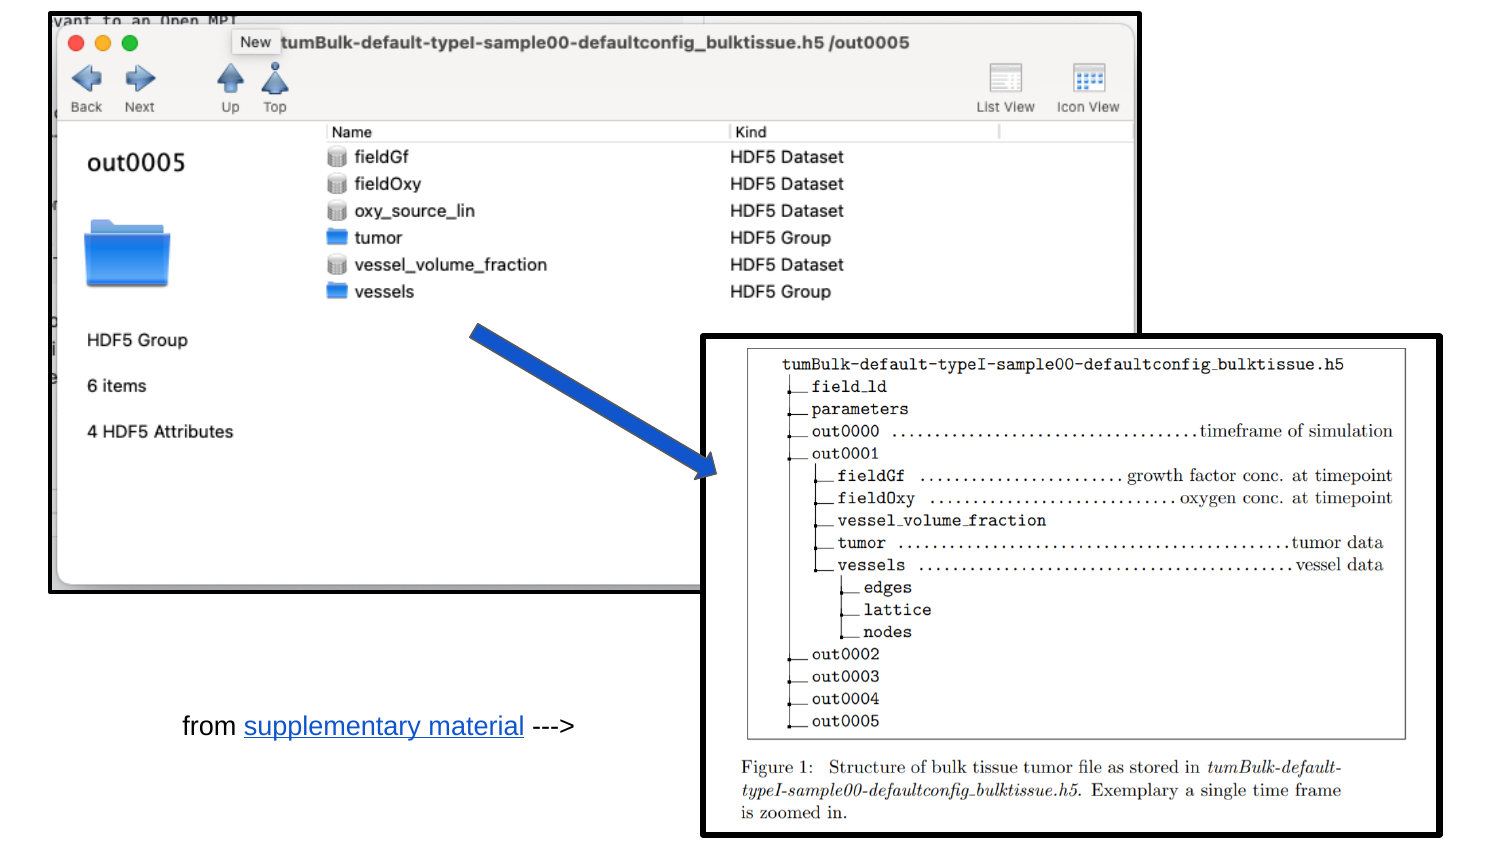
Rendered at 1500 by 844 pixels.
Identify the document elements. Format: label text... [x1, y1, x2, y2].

picture [52, 15, 1437, 832]
text_box from supplementary material ---> [167, 688, 660, 756]
